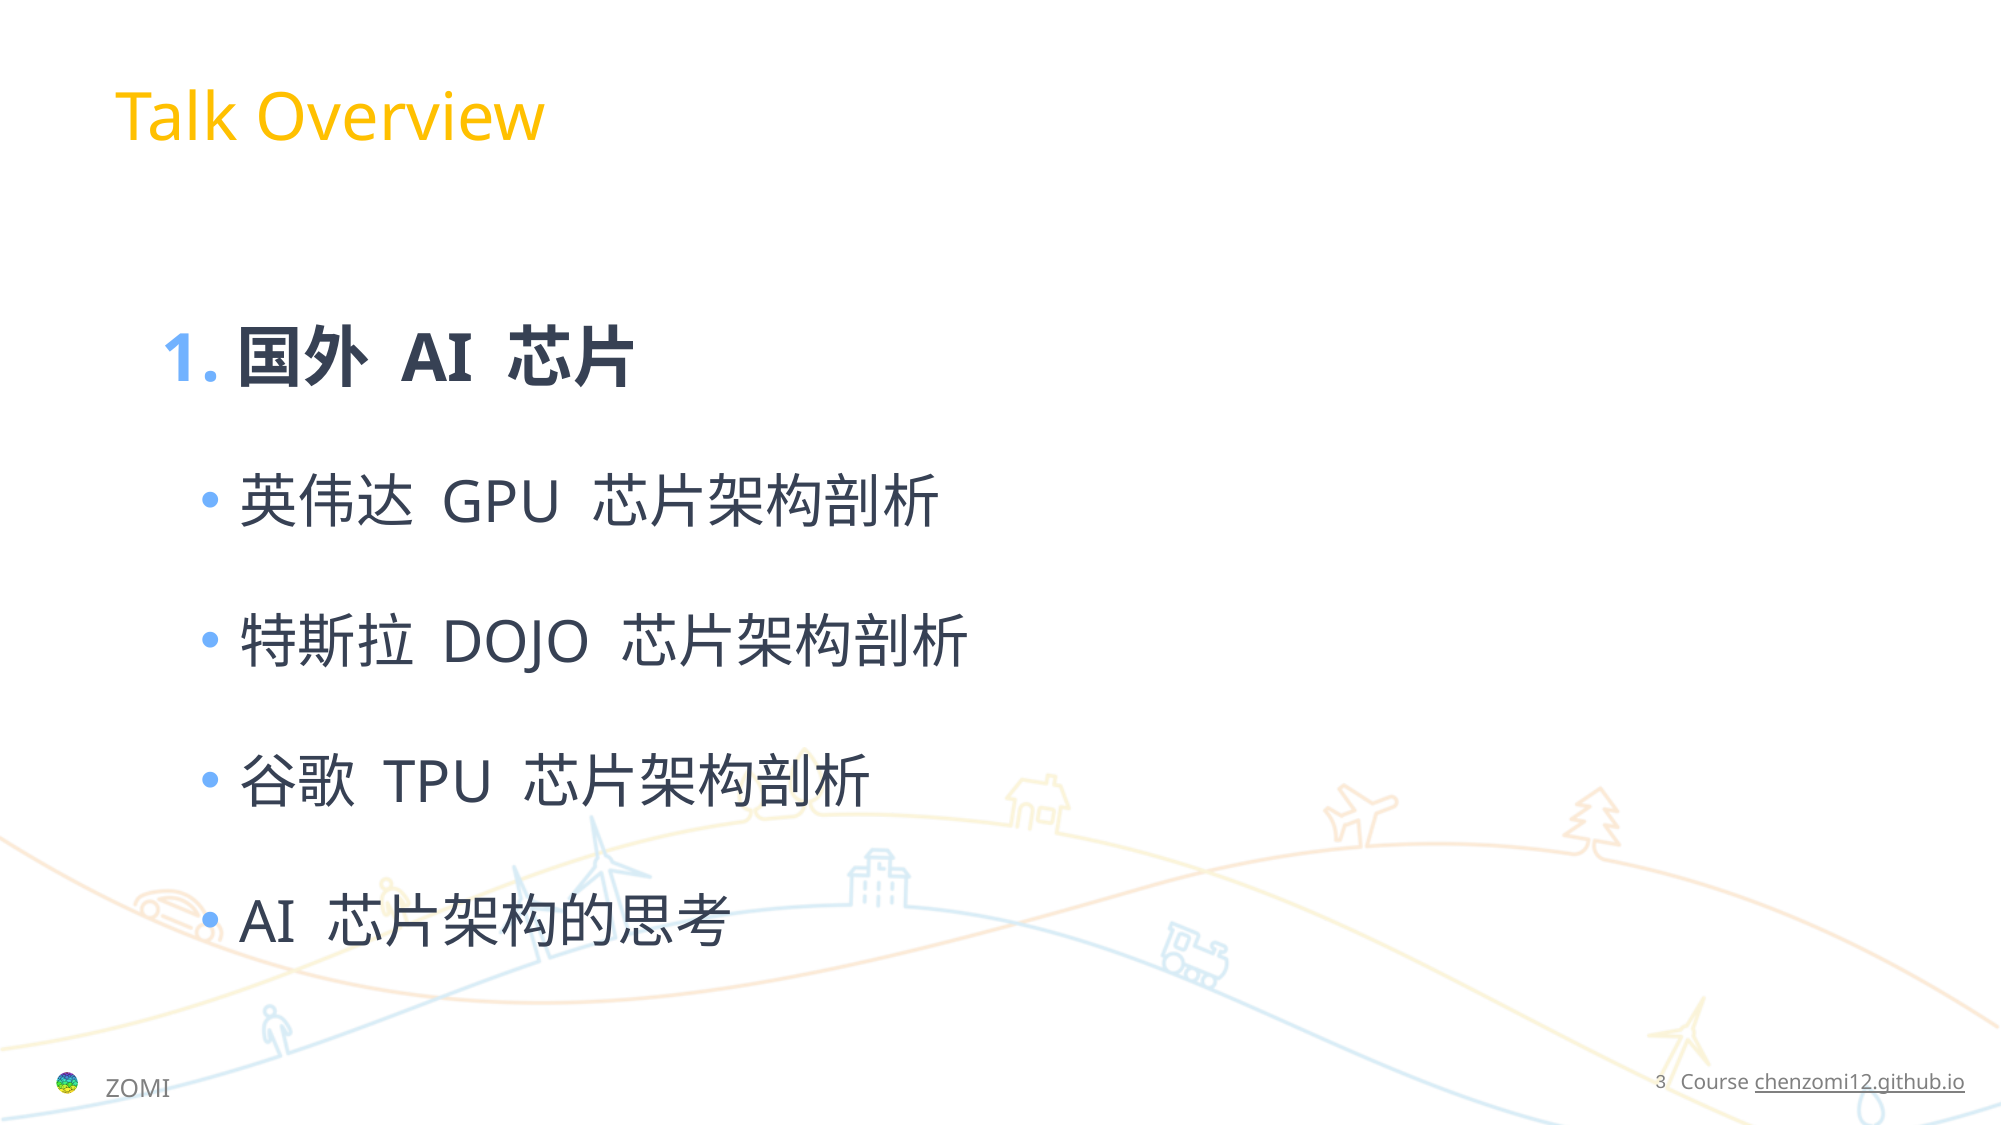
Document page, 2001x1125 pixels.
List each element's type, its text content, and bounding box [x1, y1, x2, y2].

text_box Talk Overview [101, 66, 1900, 163]
picture [57, 1073, 77, 1093]
text_box 国外 AI 芯片 英伟达 GPU 芯片架构剖析 特斯拉 DOJO 芯片架构剖析 谷歌 TPU 芯片架构剖析 AI 芯片架构的思考 [146, 172, 1143, 1017]
